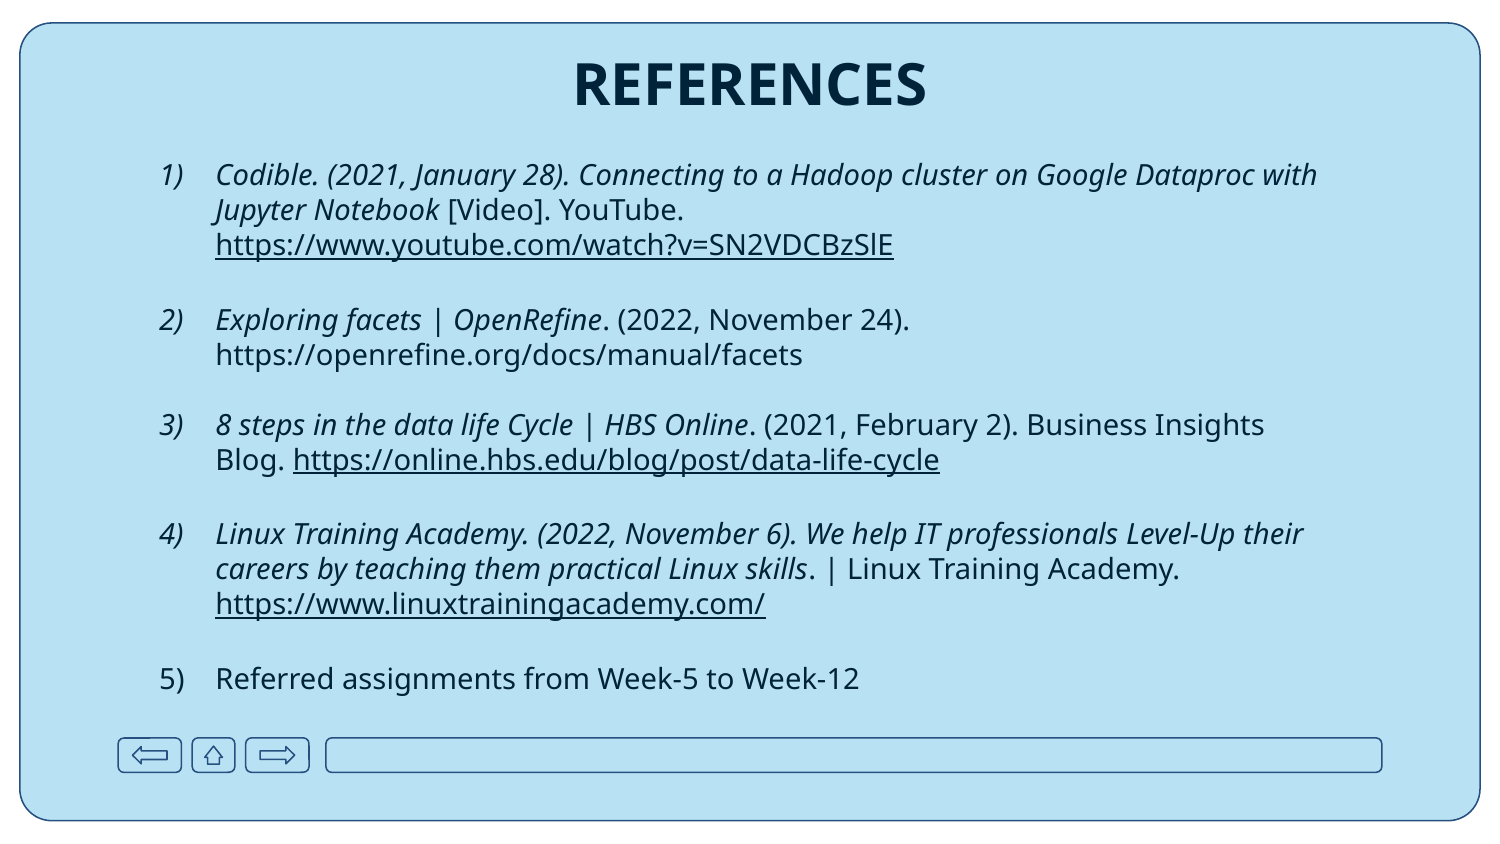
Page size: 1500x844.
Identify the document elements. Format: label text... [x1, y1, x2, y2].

list Codible. (2021, January 28). Connecting to a Hadoop cluster on Google Dataproc with Jupyter Notebook [Video]. YouTube. https://www.youtube.com/watch?v=SN2VDCBzSlE Exploring facets | OpenRefine. (2022, November 24). https://openrefine.org/docs/manual/facets​ 8 steps in the data life Cycle | HBS Online. (2021, February 2). Business Insights Blog. https://online.hbs.edu/blog/post/data-life-cycle​ Linux Training Academy. (2022, November 6). We help IT professionals Level-Up their careers by teaching them practical Linux skills. | Linux Training Academy. https://www.linuxtrainingacademy.com/​ Referred assignments from Week-5 to Week-12 [118, 141, 1347, 709]
title REFERENCES [118, 31, 1382, 126]
